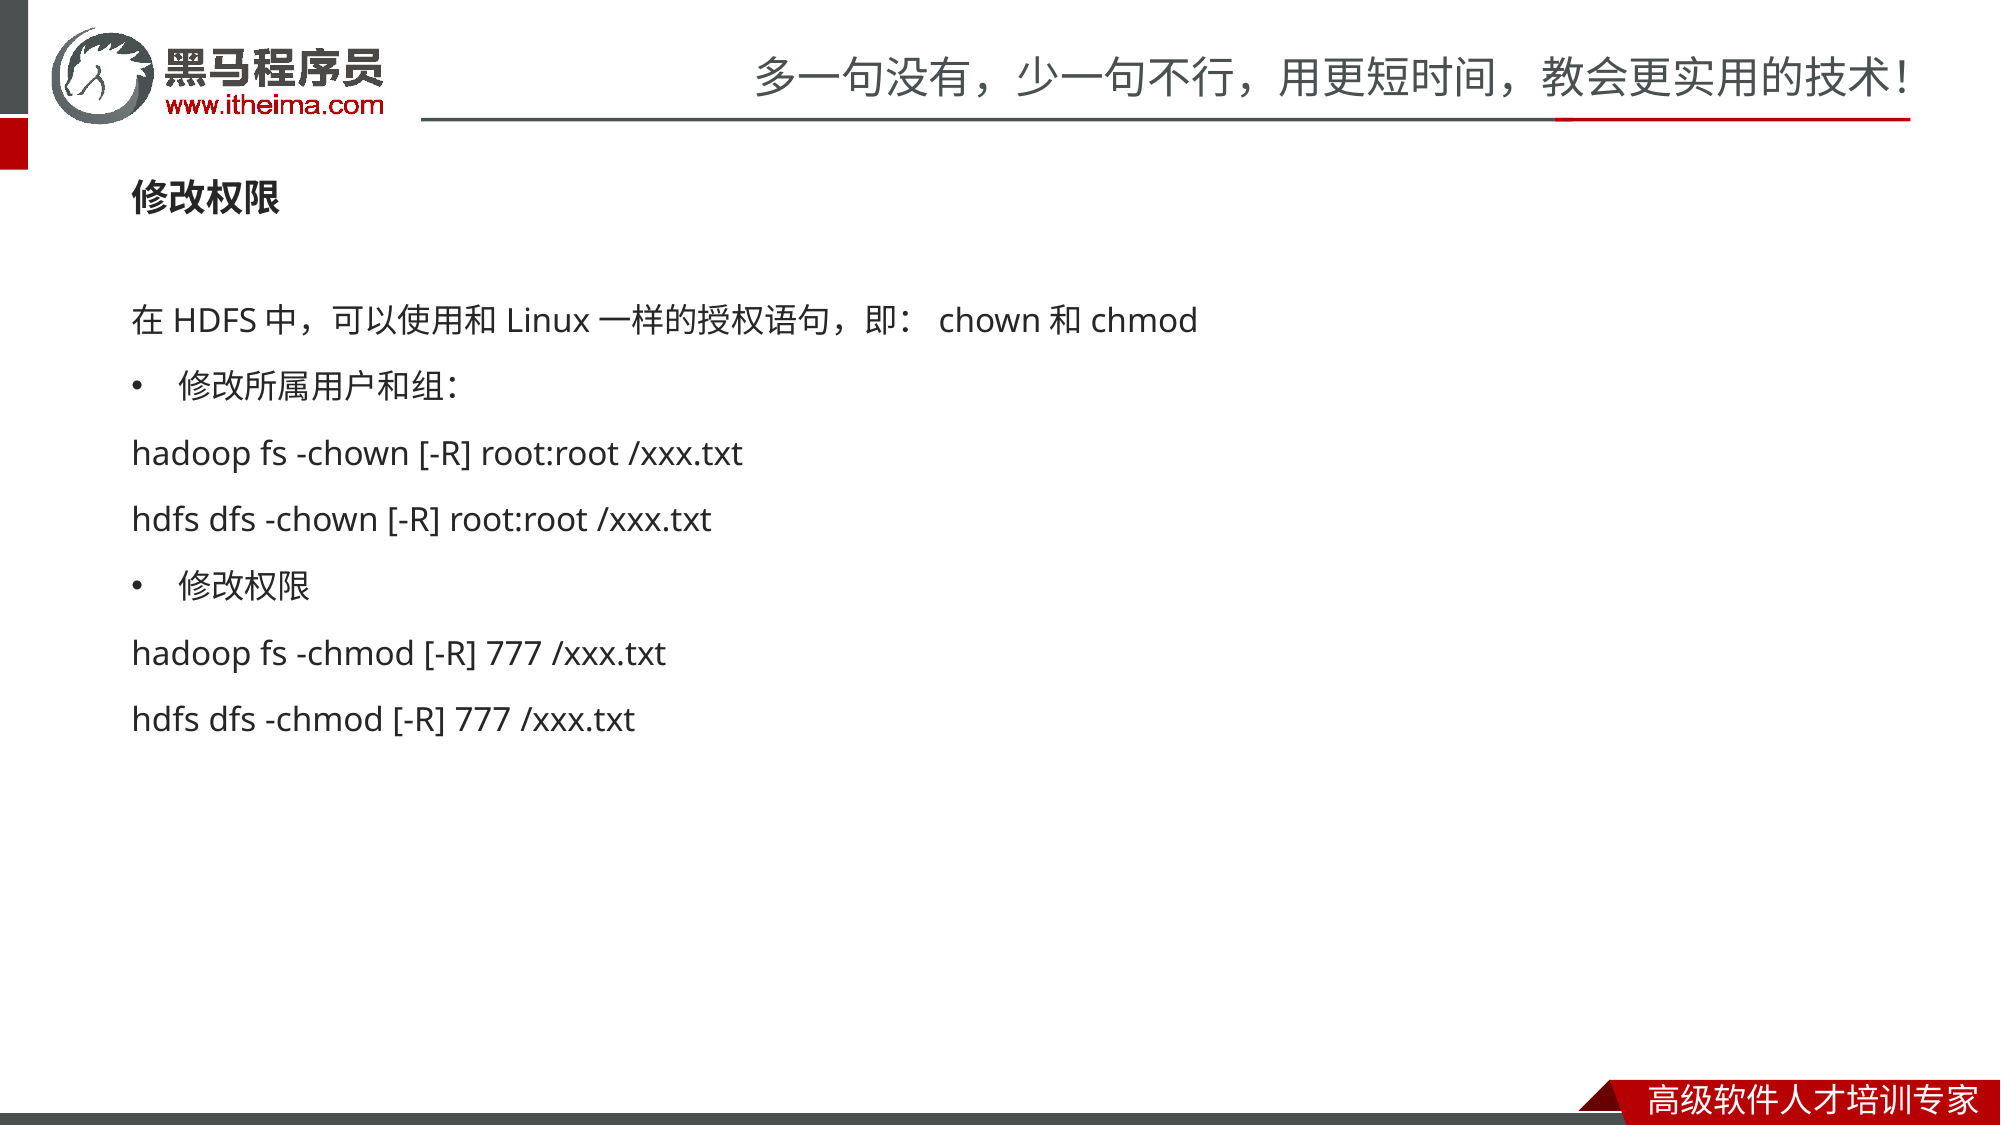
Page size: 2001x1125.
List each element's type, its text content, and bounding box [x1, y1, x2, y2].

list 修改权限 [116, 154, 1872, 239]
list 在HDFS中，可以使用和Linux一样的授权语句，即：chown和chmod 修改所属用户和组： hadoop fs -chown [-R] root:root /xxx.txt hdfs dfs -chown [-R] root:root /xxx.txt 修改权限 hadoop fs -chmod [-R] 777 /xxx.txt hdfs dfs -chmod [-R] 777 /xxx.txt [116, 271, 1872, 964]
picture [50, 26, 384, 125]
